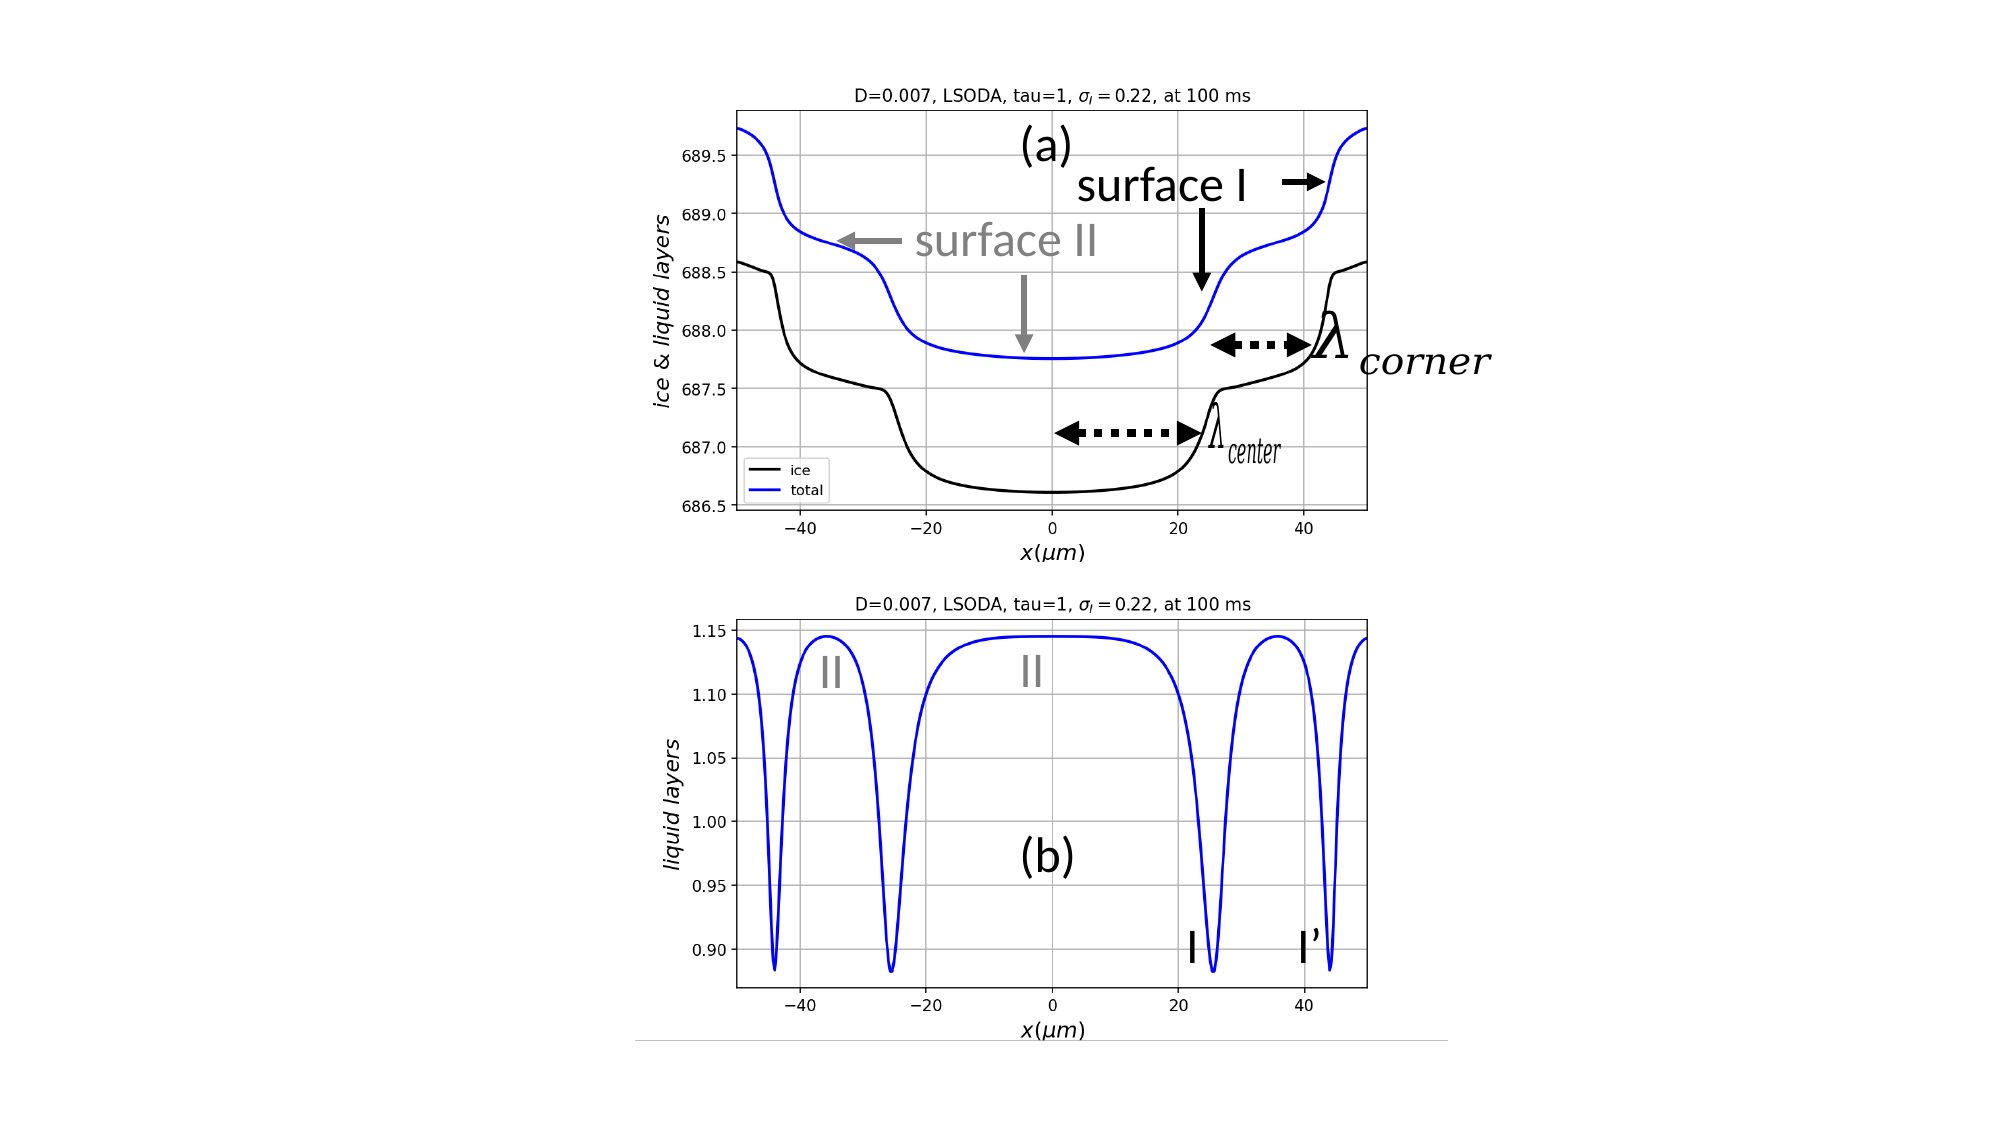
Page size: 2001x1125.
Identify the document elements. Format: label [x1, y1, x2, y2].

text_box [1061, 144, 1326, 292]
picture [635, 48, 1448, 1041]
text_box [1054, 395, 1283, 471]
text_box [836, 199, 1158, 354]
text_box [1210, 304, 1495, 383]
